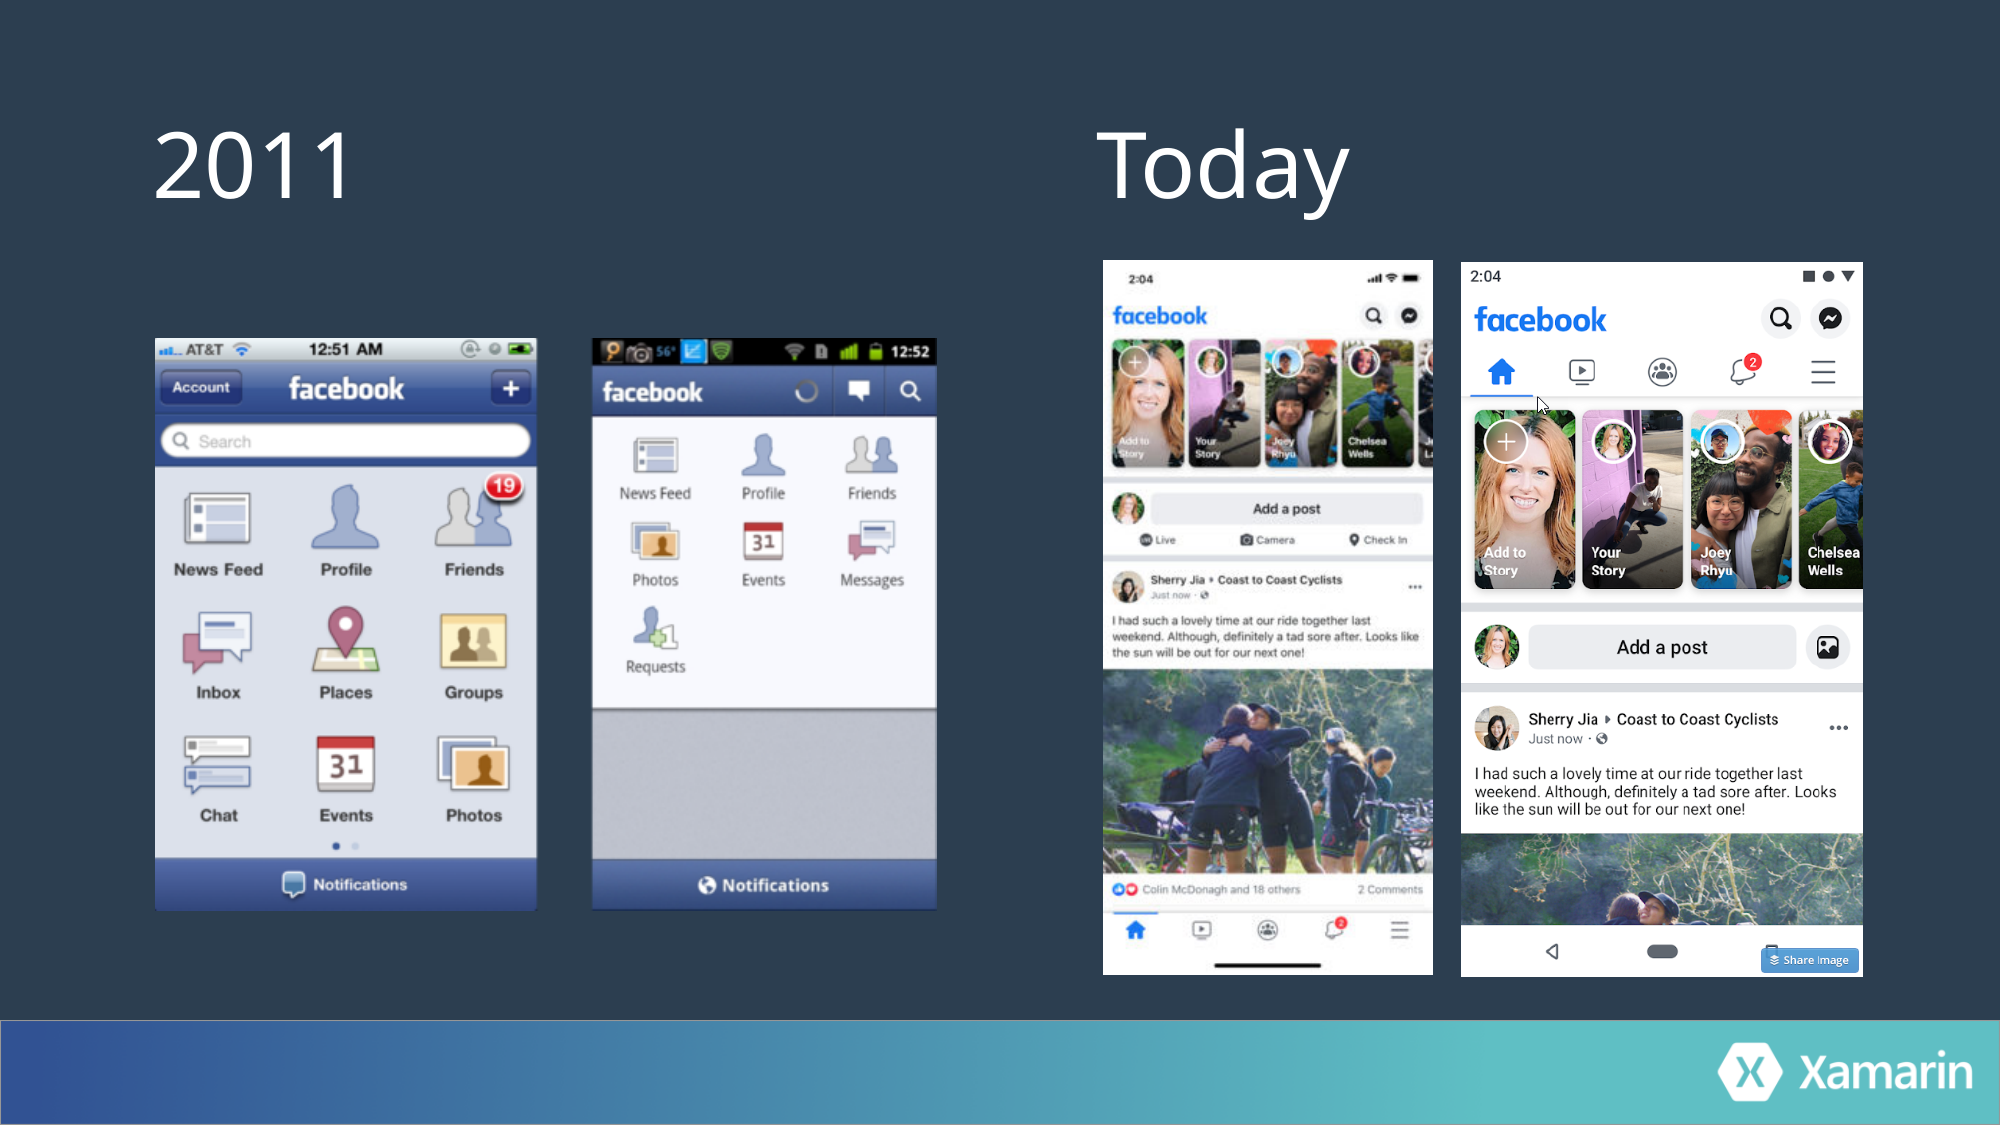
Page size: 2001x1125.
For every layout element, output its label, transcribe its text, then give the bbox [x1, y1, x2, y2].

picture [0, 1020, 2000, 1125]
picture [1461, 262, 1863, 977]
title 2011 [137, 59, 955, 278]
picture [155, 338, 937, 911]
text_box Today [1081, 60, 1898, 278]
picture [1103, 260, 1433, 975]
